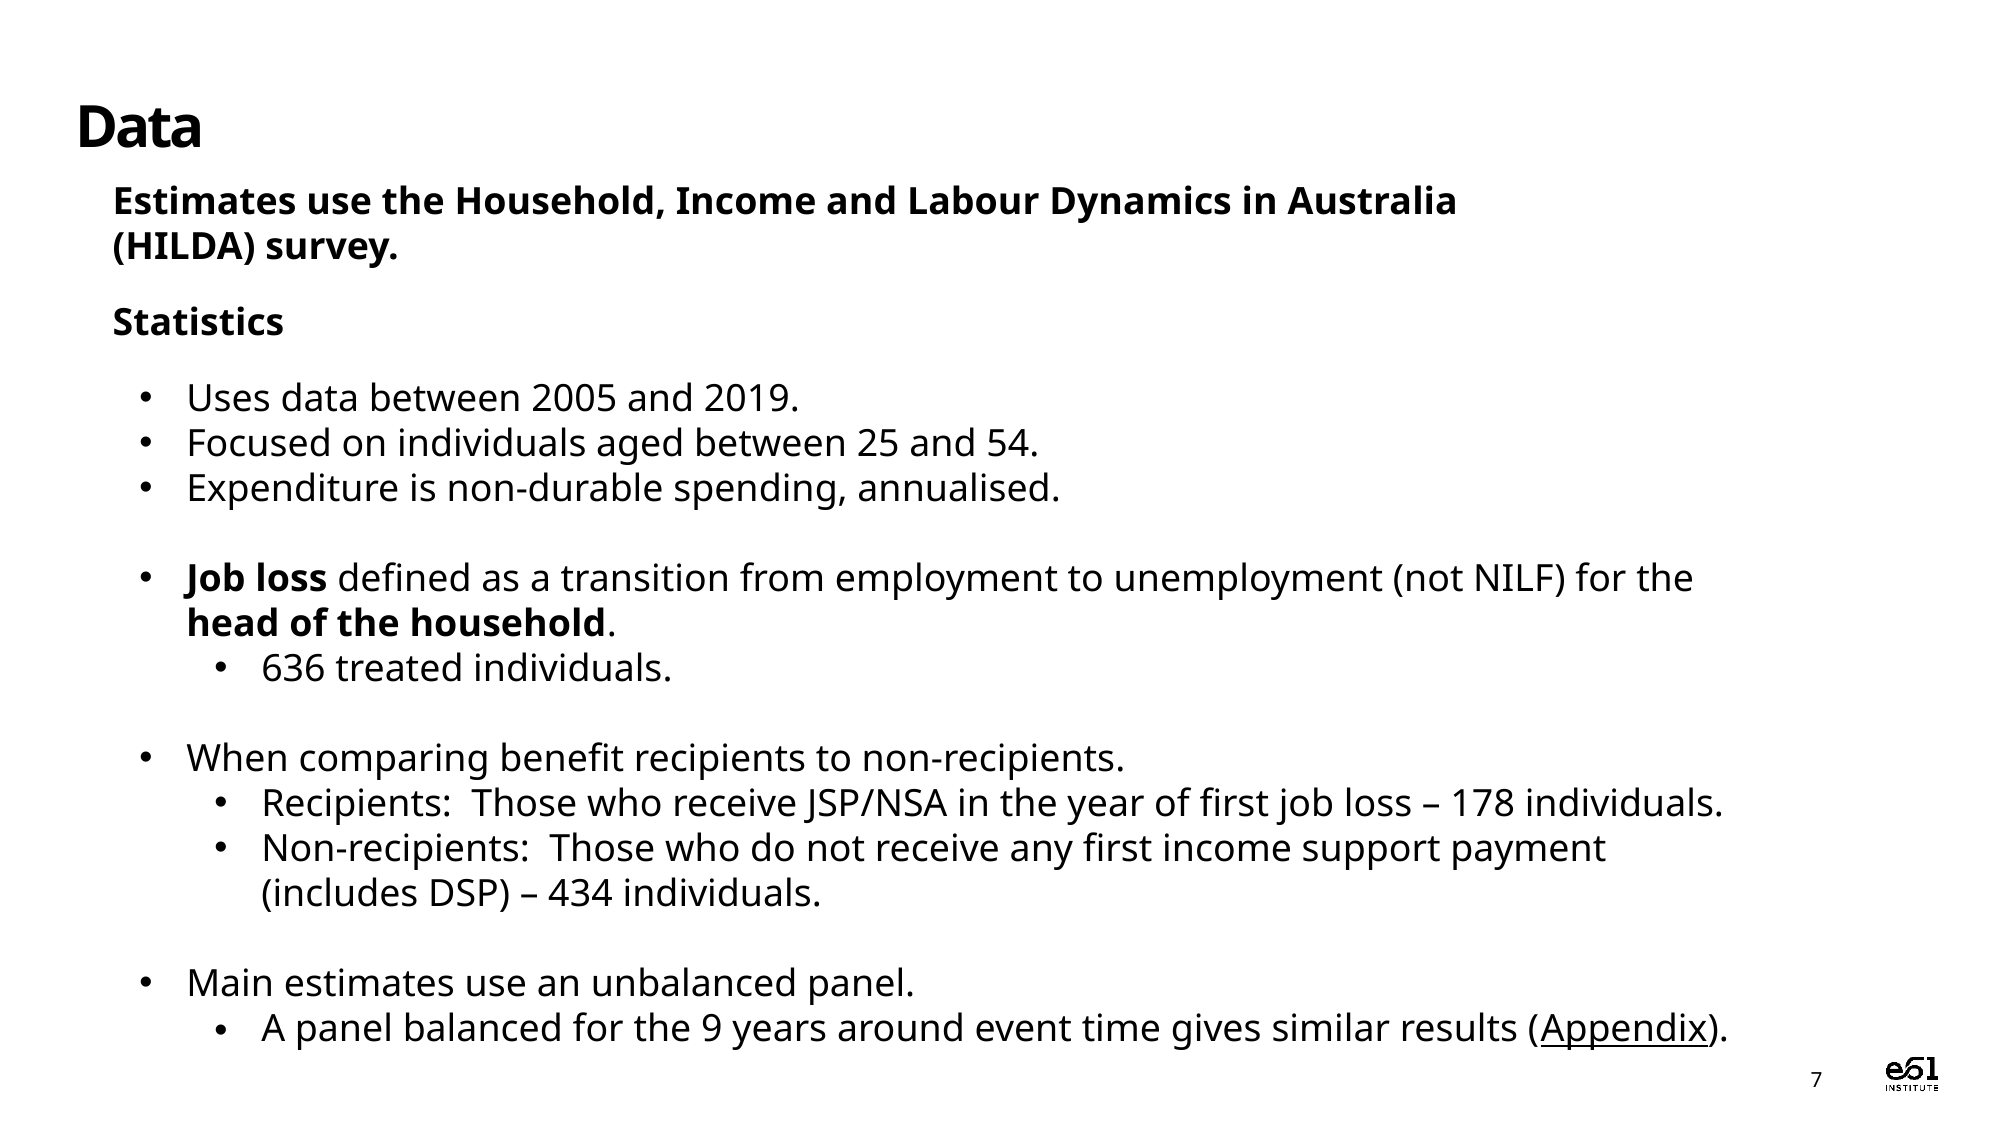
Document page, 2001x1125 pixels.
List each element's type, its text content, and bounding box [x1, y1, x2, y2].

text_box Estimates use the Household, Income and Labour Dynamics in Australia (HILDA) survey. [98, 169, 1502, 275]
text_box Uses data between 2005 and 2019. Focused on individuals aged between 25 and 54. Expenditure is non-durable spending, annualised. Job loss defined as a transition from employment to unemployment (not NILF) for the head of the household. 636 treated individuals. When comparing benefit recipients to non-recipients. Recipients: Those who receive JSP/NSA in the year of first job loss – 178 individuals. Non-recipients: Those who do not receive any first income support payment (includes DSP) – 434 individuals. Main estimates use an unbalanced panel. A panel balanced for the 9 years around event time gives similar results (Appendix). [124, 366, 1765, 1063]
picture [1883, 1048, 1941, 1096]
slide_number 7 [1795, 1050, 1888, 1095]
title Data [60, 95, 1941, 211]
text_box Statistics [98, 290, 1502, 351]
